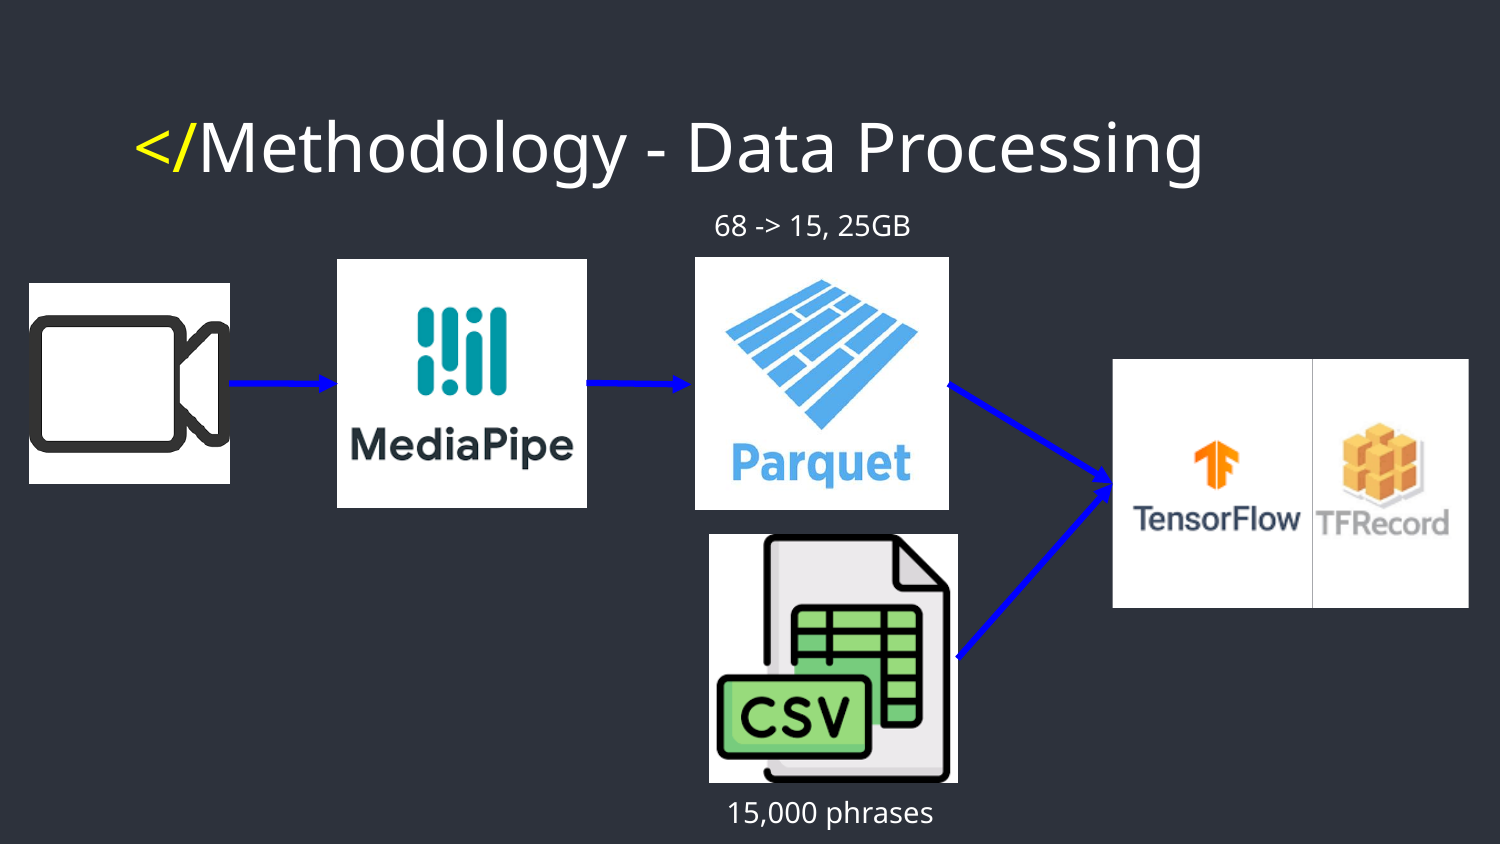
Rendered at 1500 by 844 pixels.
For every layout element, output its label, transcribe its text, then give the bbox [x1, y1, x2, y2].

text_box 68 -> 15, 25GB [699, 191, 1000, 228]
picture [29, 283, 230, 484]
picture [1112, 359, 1469, 609]
picture [695, 257, 949, 511]
title </Methodology - Data Processing [118, 88, 1382, 183]
text_box 15,000 phrases [711, 779, 1012, 815]
picture [708, 534, 958, 784]
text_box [948, 383, 1113, 484]
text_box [957, 483, 1113, 659]
picture [337, 259, 587, 509]
